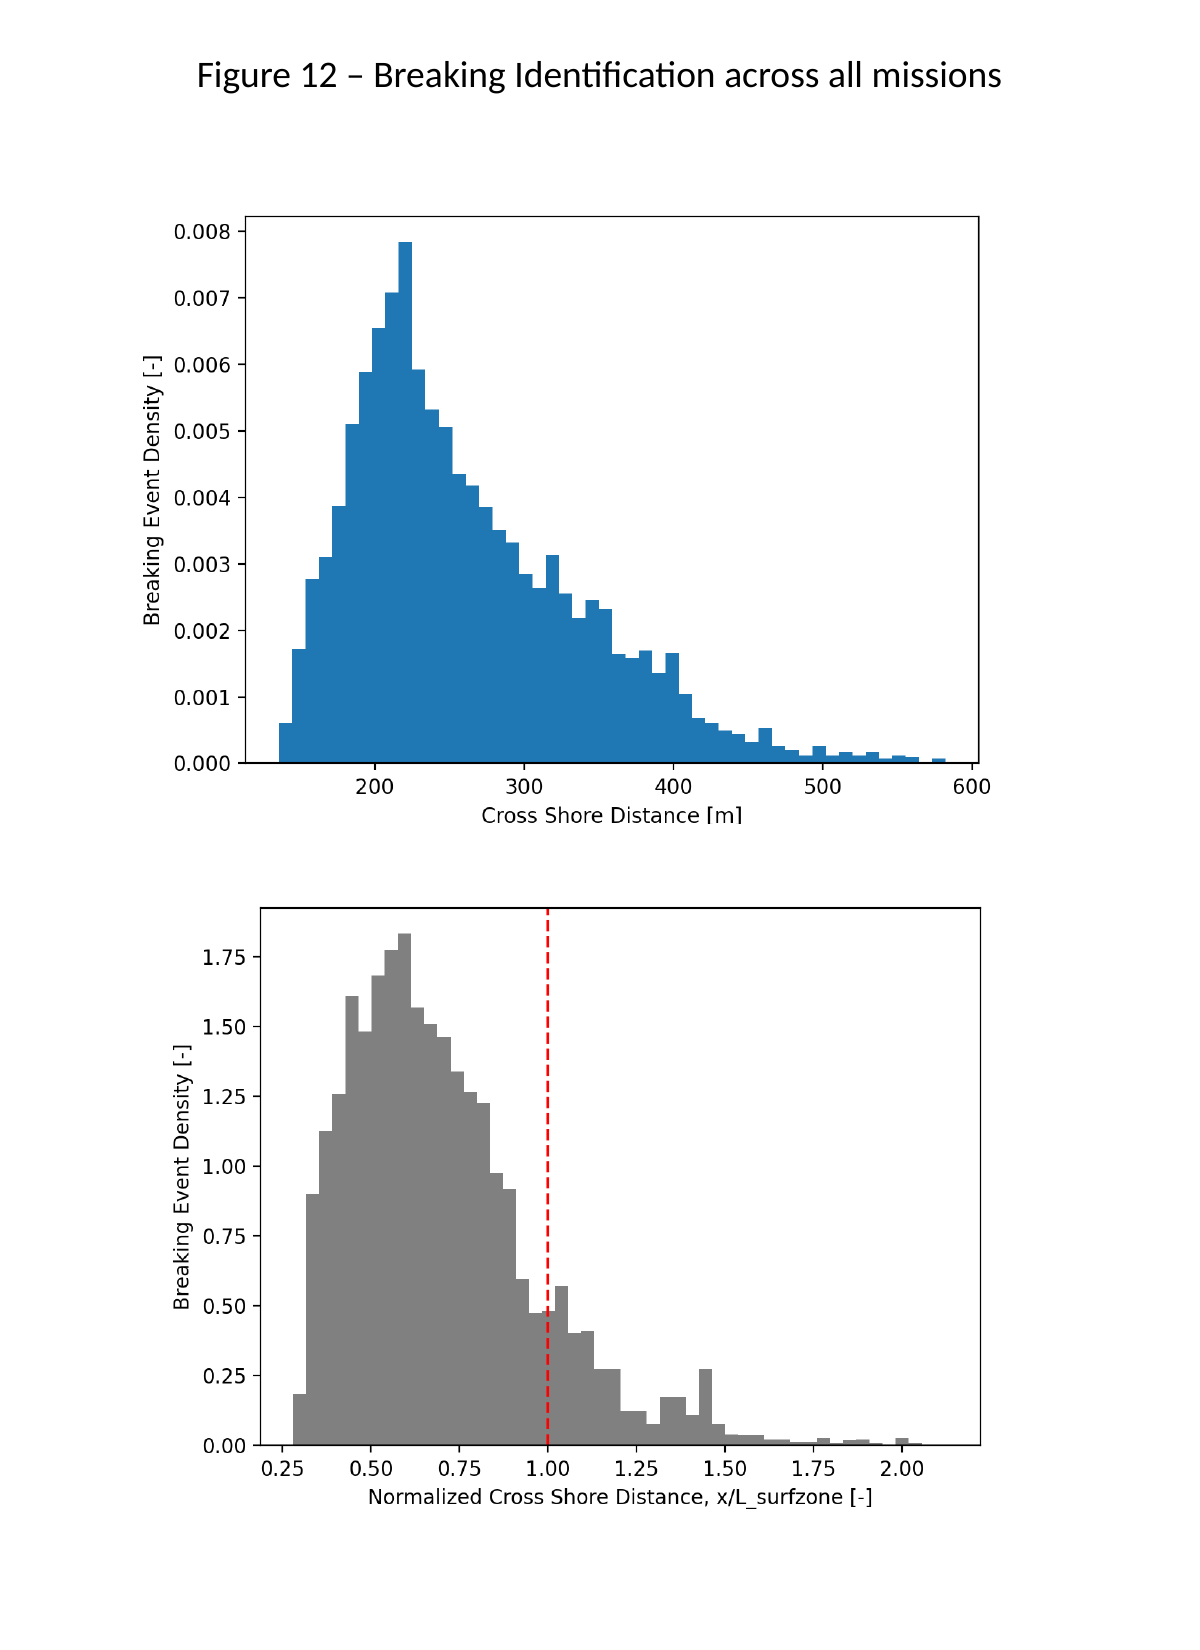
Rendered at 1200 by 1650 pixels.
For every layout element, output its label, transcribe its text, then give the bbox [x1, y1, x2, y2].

text_box Figure 12 – Breaking Identification across all missions [0, 42, 1200, 102]
picture [127, 131, 1073, 1522]
